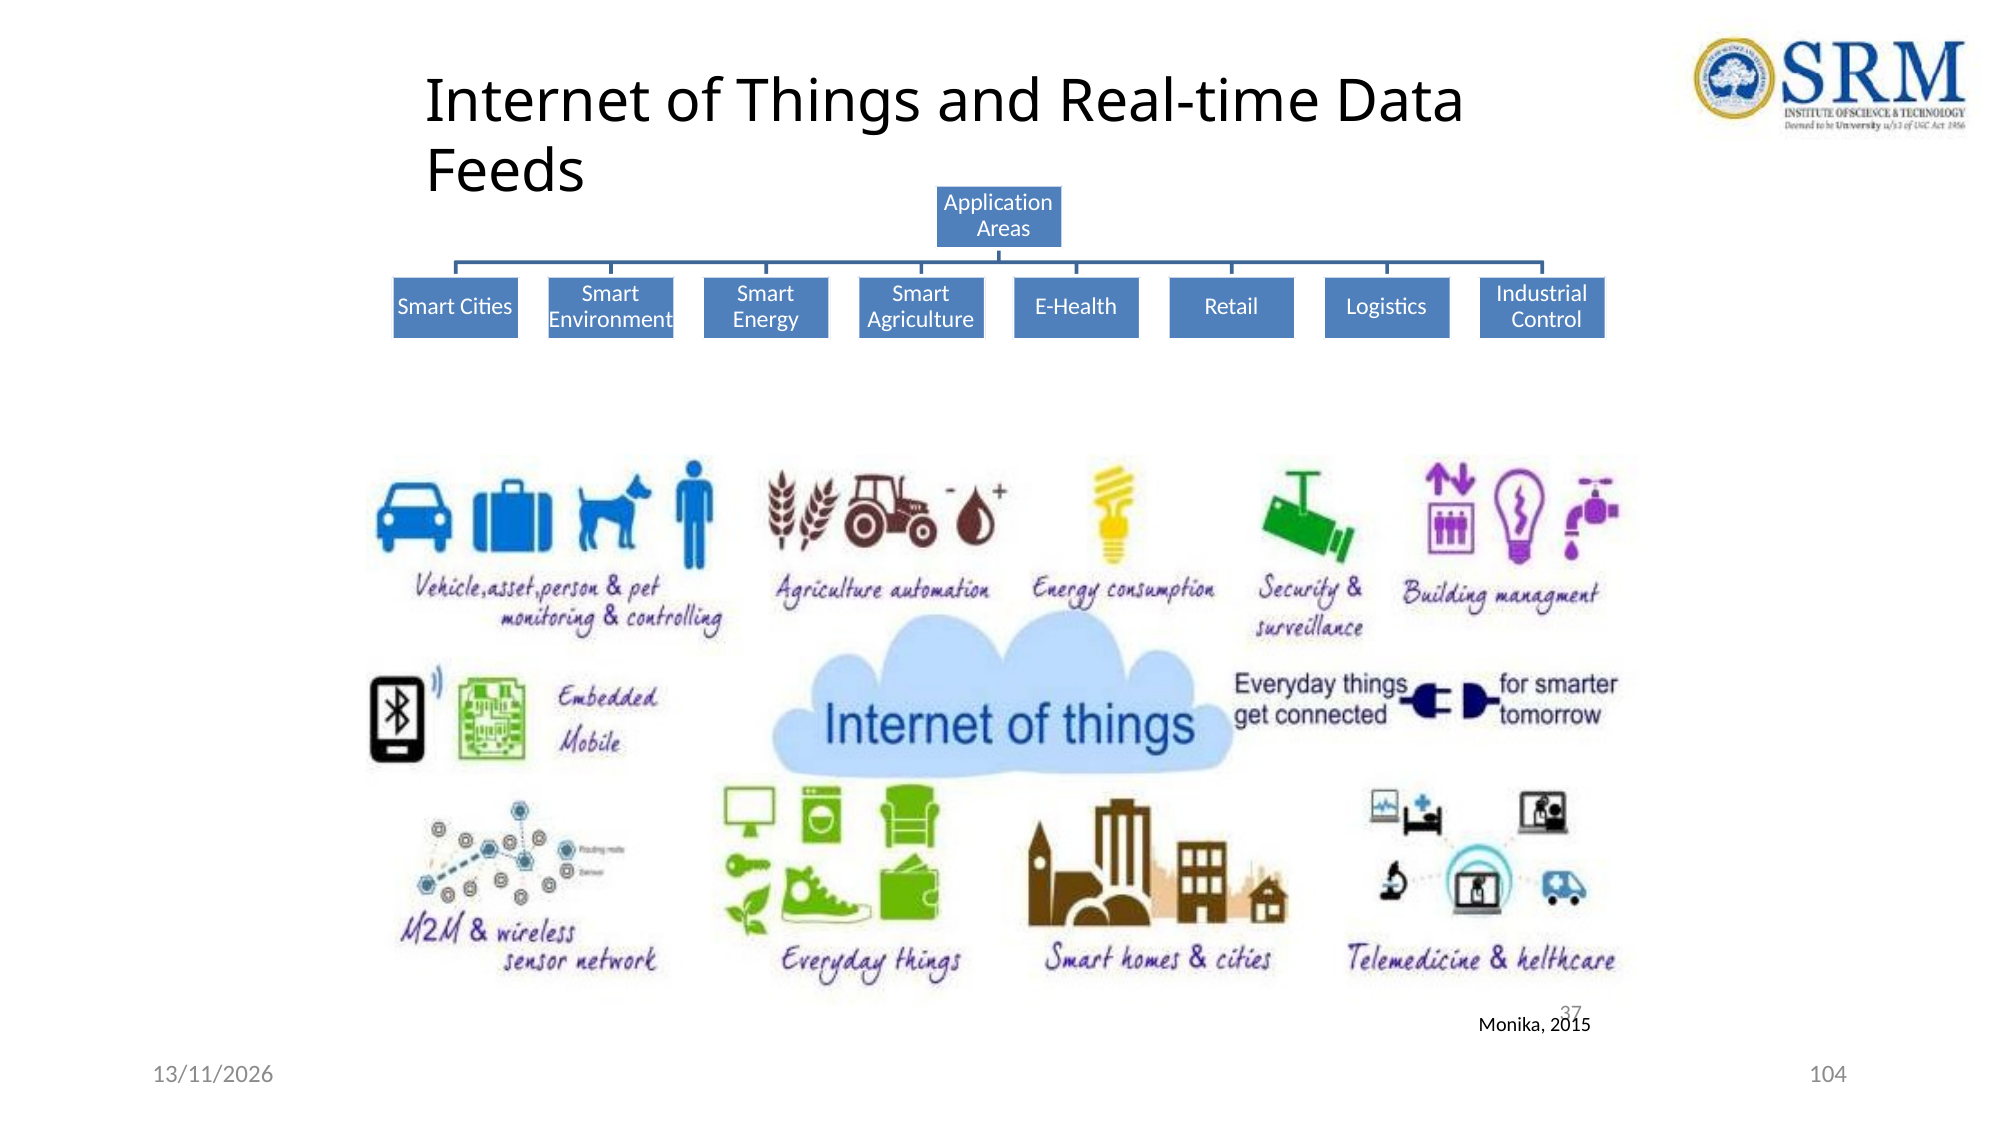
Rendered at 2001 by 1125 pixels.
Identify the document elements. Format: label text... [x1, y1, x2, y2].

text_box [365, 454, 1639, 1007]
text_box Monika, 2015 [1476, 1001, 1594, 1036]
picture [1673, 15, 2000, 149]
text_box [1321, 273, 1454, 342]
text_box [1165, 273, 1298, 342]
slide_number 104 [1412, 1042, 1863, 1103]
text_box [700, 273, 833, 342]
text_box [545, 273, 678, 342]
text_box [1476, 273, 1609, 342]
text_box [453, 182, 1545, 276]
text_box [1010, 273, 1143, 342]
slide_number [137, 1042, 588, 1103]
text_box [855, 273, 988, 342]
title Internet of Things and Real-time Data Feeds [423, 37, 1500, 227]
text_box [389, 273, 522, 342]
